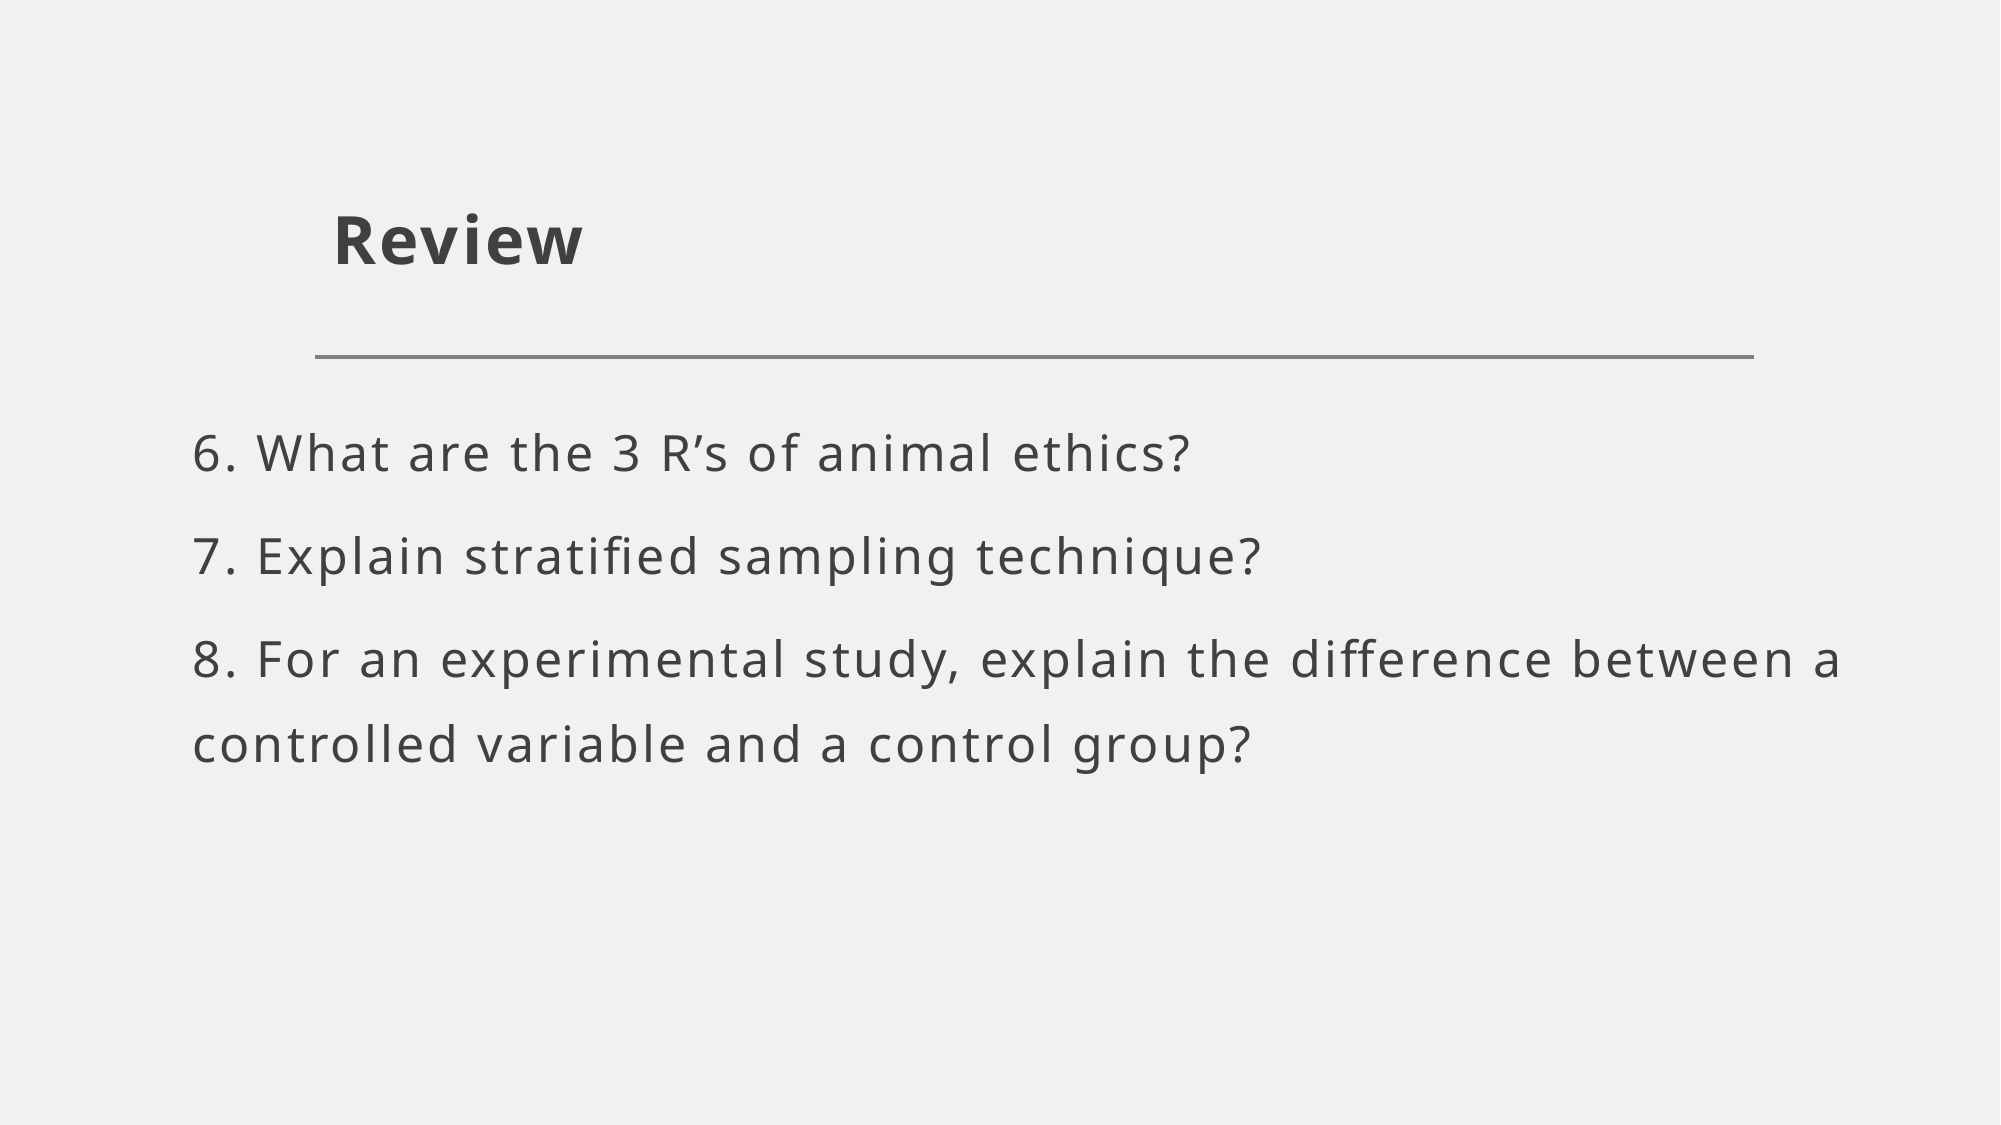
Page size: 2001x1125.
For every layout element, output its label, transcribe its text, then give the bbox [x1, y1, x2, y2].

title Review [315, 72, 1754, 294]
list 6. What are the 3 R’s of animal ethics? 7. Explain stratified sampling technique? 8. For an experimental study, explain the difference between a controlled variable and a control group? [174, 379, 1867, 979]
